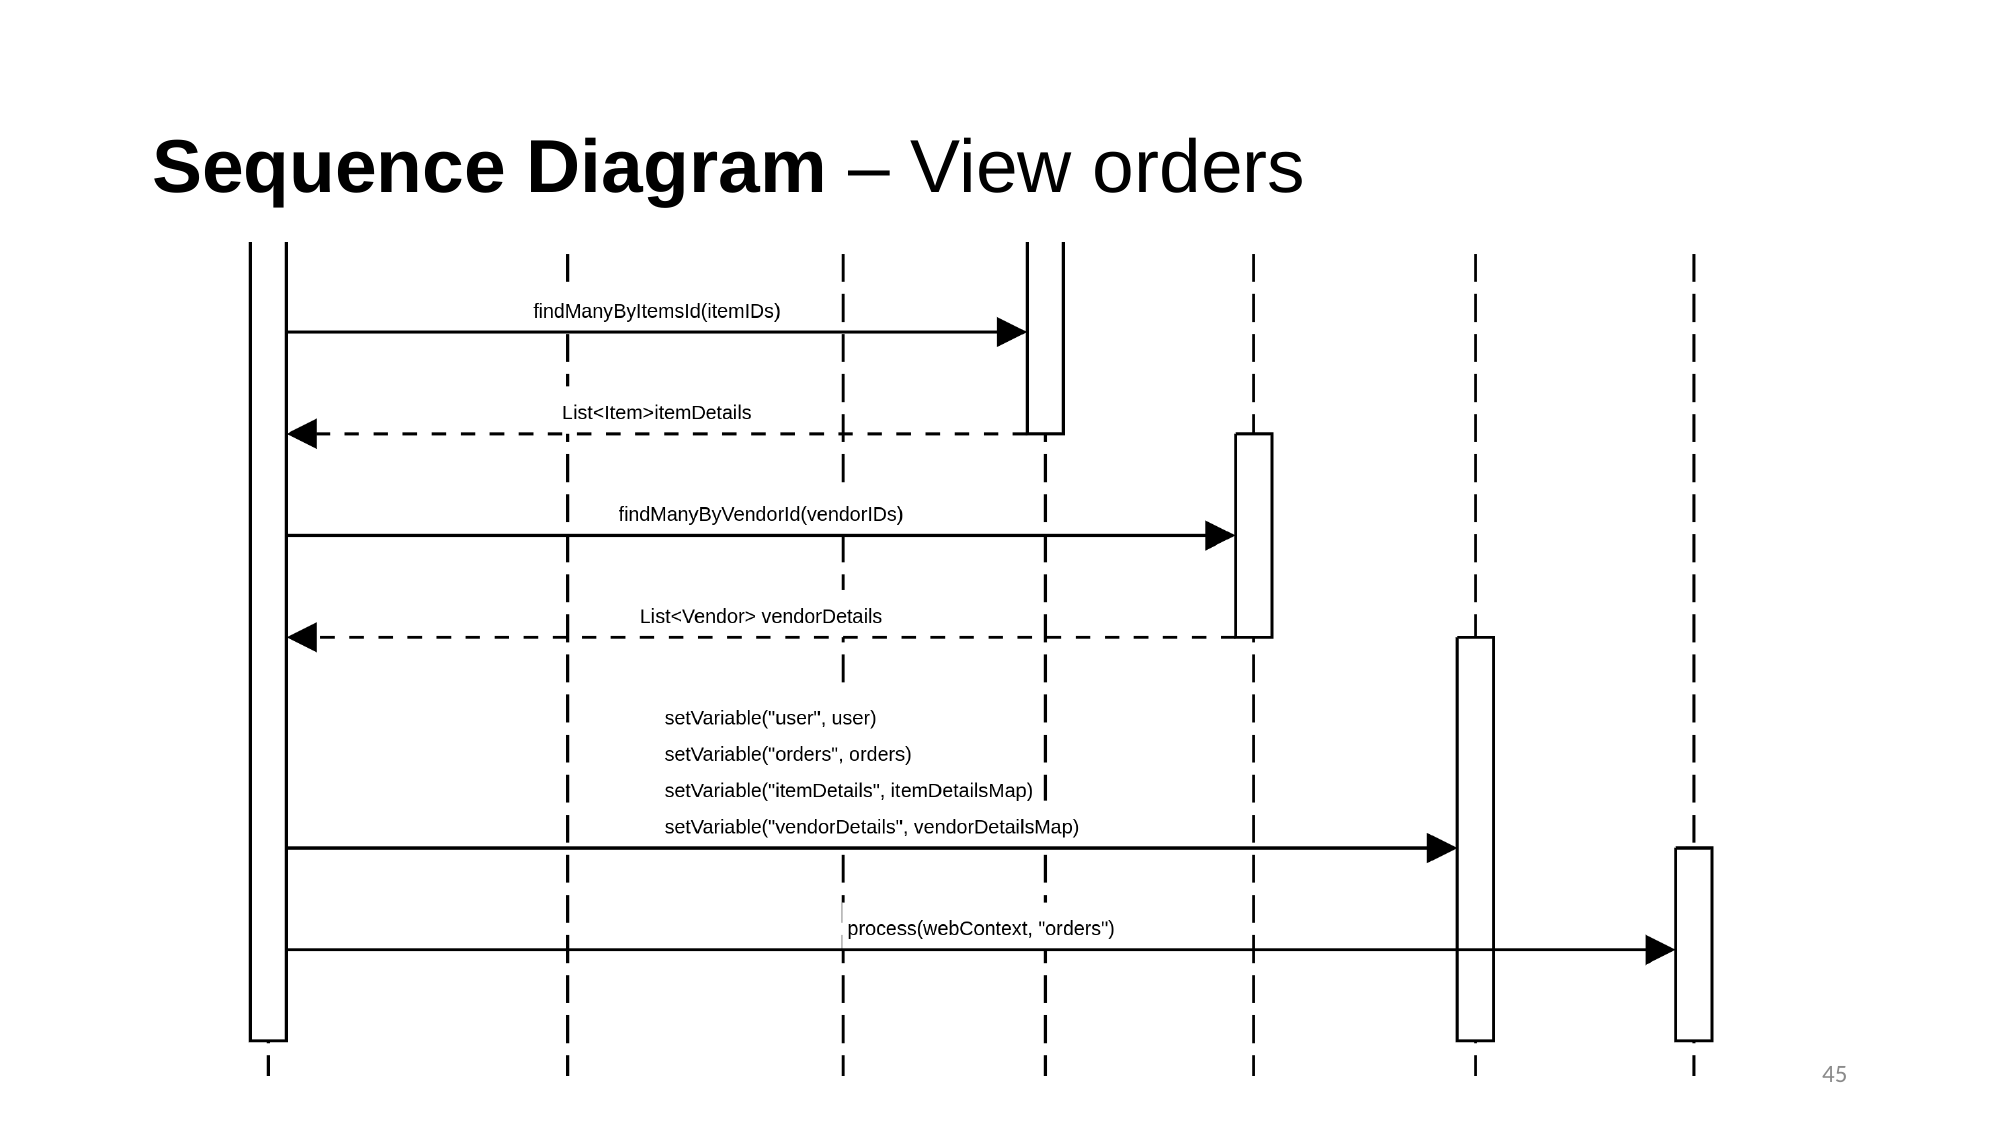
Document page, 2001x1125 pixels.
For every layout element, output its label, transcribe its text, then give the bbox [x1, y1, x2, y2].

text_box 45 [1412, 1042, 1863, 1103]
text_box Sequence Diagram – View orders [137, 59, 1863, 278]
picture [0, 242, 1801, 1077]
